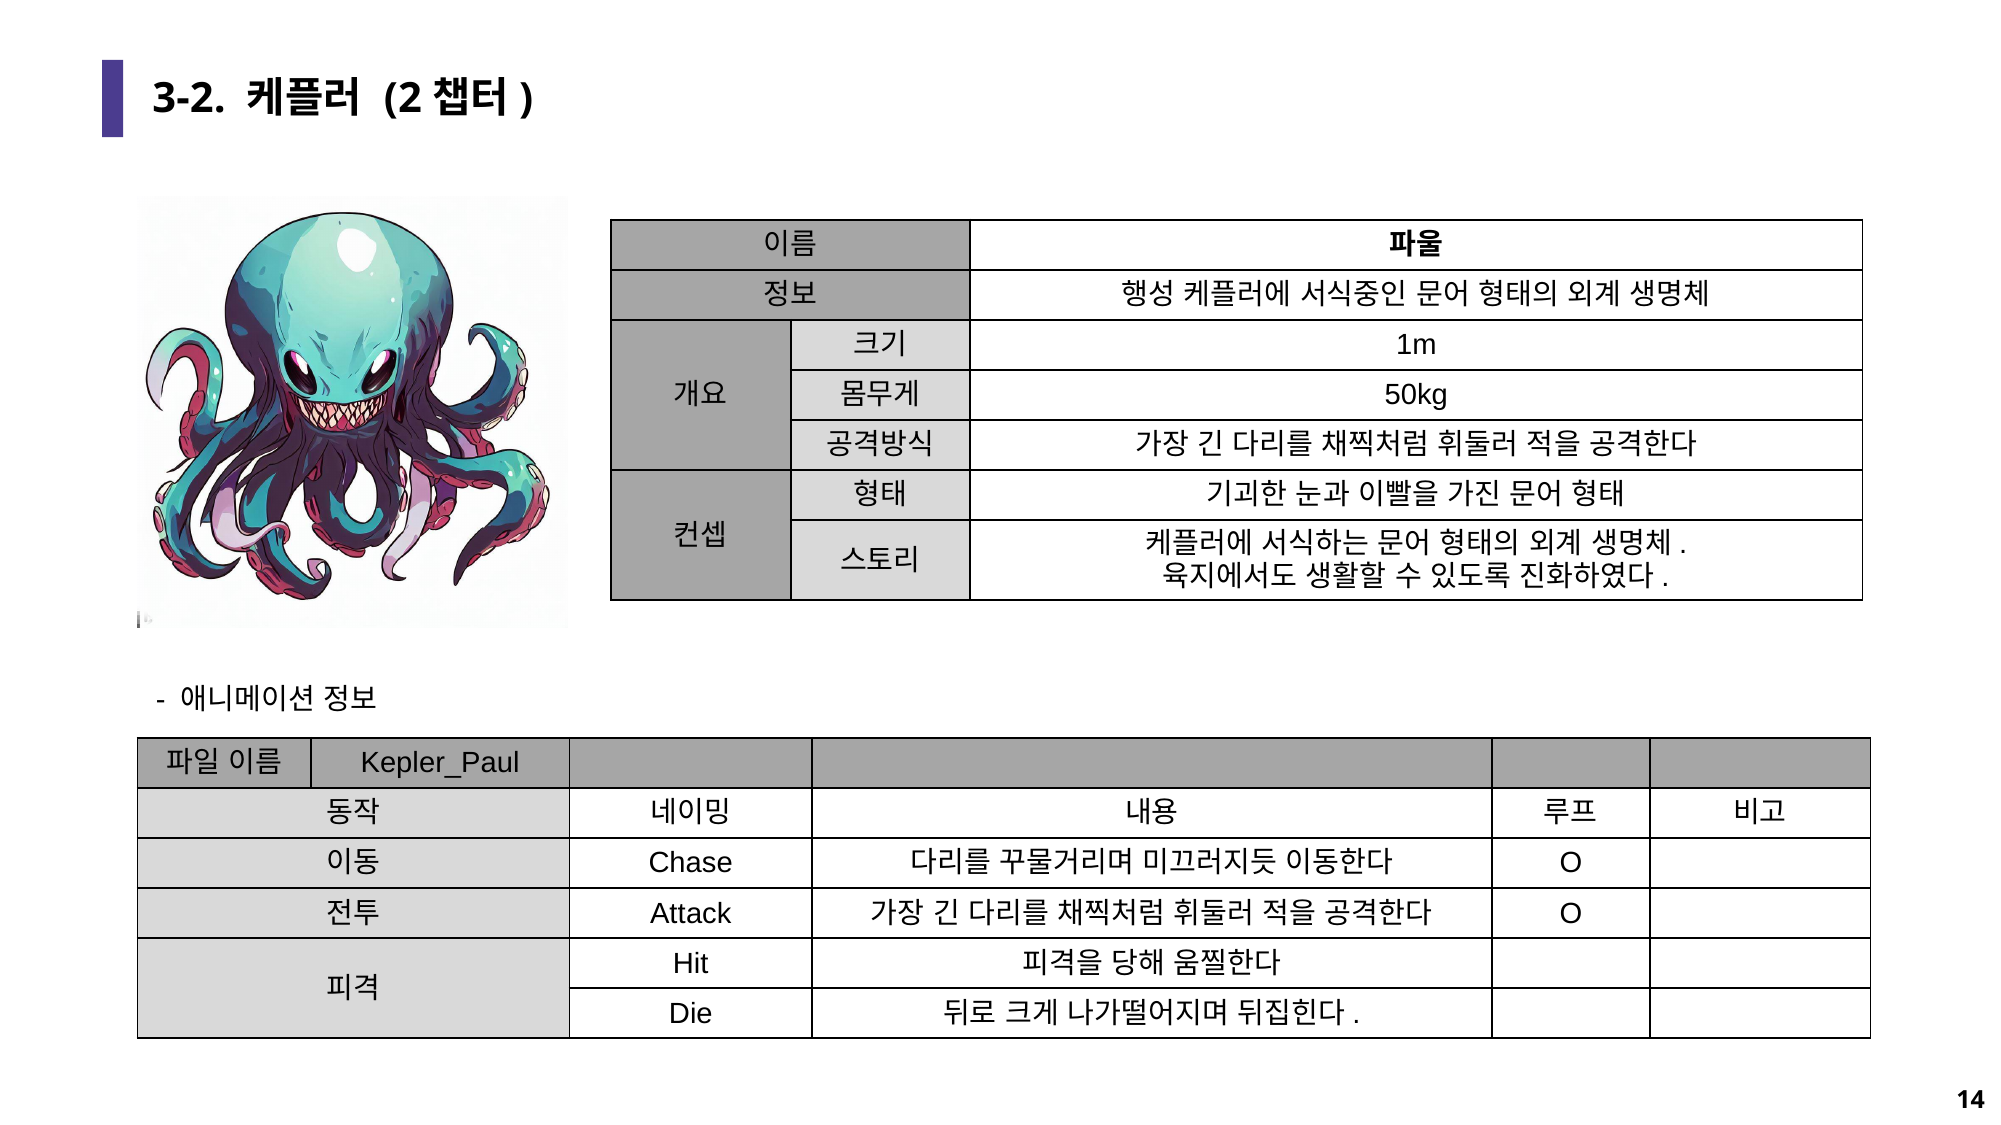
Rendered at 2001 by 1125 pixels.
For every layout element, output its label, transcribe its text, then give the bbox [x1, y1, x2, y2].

table_cell 피격을 당해 움찔한다 [813, 939, 1491, 987]
table_cell 가장 긴 다리를 채찍처럼 휘둘러 적을 공격한다 [813, 889, 1491, 937]
table_cell [1651, 939, 1870, 987]
table_cell 다리를 꾸물거리며 미끄러지듯 이동한다 [813, 839, 1491, 887]
table_cell 동작 [138, 789, 569, 837]
table_cell 1m [971, 321, 1862, 369]
table_cell 정보 [612, 271, 969, 319]
table_cell [1651, 839, 1870, 887]
table_cell 네이밍 [570, 789, 811, 837]
text_box - 애니메이션 정보 [141, 672, 394, 723]
table_cell O [1493, 889, 1649, 937]
table_cell [1493, 989, 1649, 1037]
table_cell Die [570, 989, 811, 1037]
table_cell 뒤로 크게 나가떨어지며 뒤집힌다. [813, 989, 1491, 1037]
picture [137, 196, 569, 628]
table_header [1493, 739, 1649, 787]
table_cell 내용 [813, 789, 1491, 837]
table_header 파일 이름 [138, 739, 310, 787]
table_header [570, 739, 811, 787]
table_cell [1651, 989, 1870, 1037]
table_cell 피격 [138, 939, 569, 1037]
table_cell [1651, 889, 1870, 937]
table_cell 이동 [138, 839, 569, 887]
table_cell 스토리 [792, 521, 969, 599]
table_header 이름 [612, 221, 969, 269]
table_cell 가장 긴 다리를 채찍처럼 휘둘러 적을 공격한다 [971, 421, 1862, 469]
table_cell 50kg [971, 371, 1862, 419]
table_cell [1493, 939, 1649, 987]
table_cell 케플러에 서식하는 문어 형태의 외계 생명체. 육지에서도 생활할 수 있도록 진화하였다. [971, 521, 1862, 599]
table_cell 컨셉 [612, 471, 790, 599]
table_cell O [1493, 839, 1649, 887]
table_cell 전투 [138, 889, 569, 937]
table_cell Hit [570, 939, 811, 987]
title 3-2. 케플러 (2챕터) [137, 59, 1863, 138]
table_header [813, 739, 1491, 787]
table_cell 크기 [792, 321, 969, 369]
table_header 파울 [971, 221, 1862, 269]
table_cell Attack [570, 889, 811, 937]
table_cell 형태 [792, 471, 969, 519]
table_cell 공격방식 [792, 421, 969, 469]
table_cell Chase [570, 839, 811, 887]
table_cell 행성 케플러에 서식중인 문어 형태의 외계 생명체 [971, 271, 1862, 319]
table_header [1651, 739, 1870, 787]
table_cell 몸무게 [792, 371, 969, 419]
table_cell 기괴한 눈과 이빨을 가진 문어 형태 [971, 471, 1862, 519]
table_cell 비고 [1651, 789, 1870, 837]
table_cell 루프 [1493, 789, 1649, 837]
table_cell 개요 [612, 321, 790, 469]
table_header Kepler_Paul [312, 739, 569, 787]
